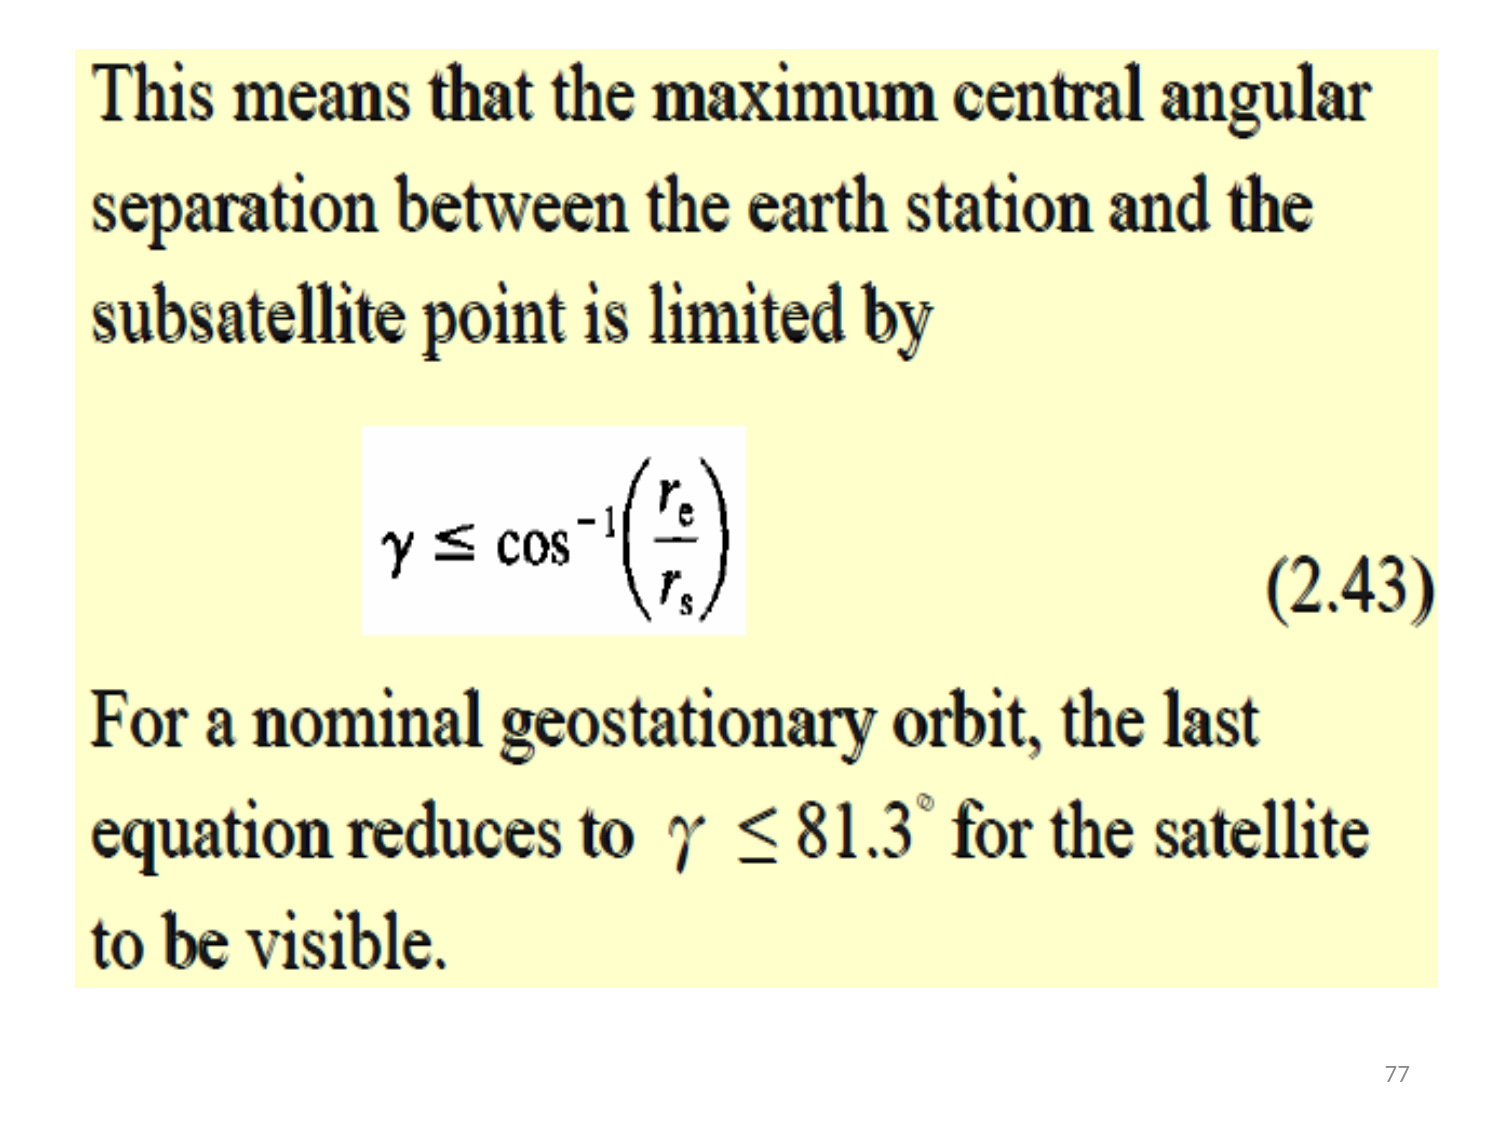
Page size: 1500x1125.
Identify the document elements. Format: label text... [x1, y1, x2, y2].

picture [74, 49, 1438, 988]
slide_number 77 [1074, 1042, 1425, 1103]
